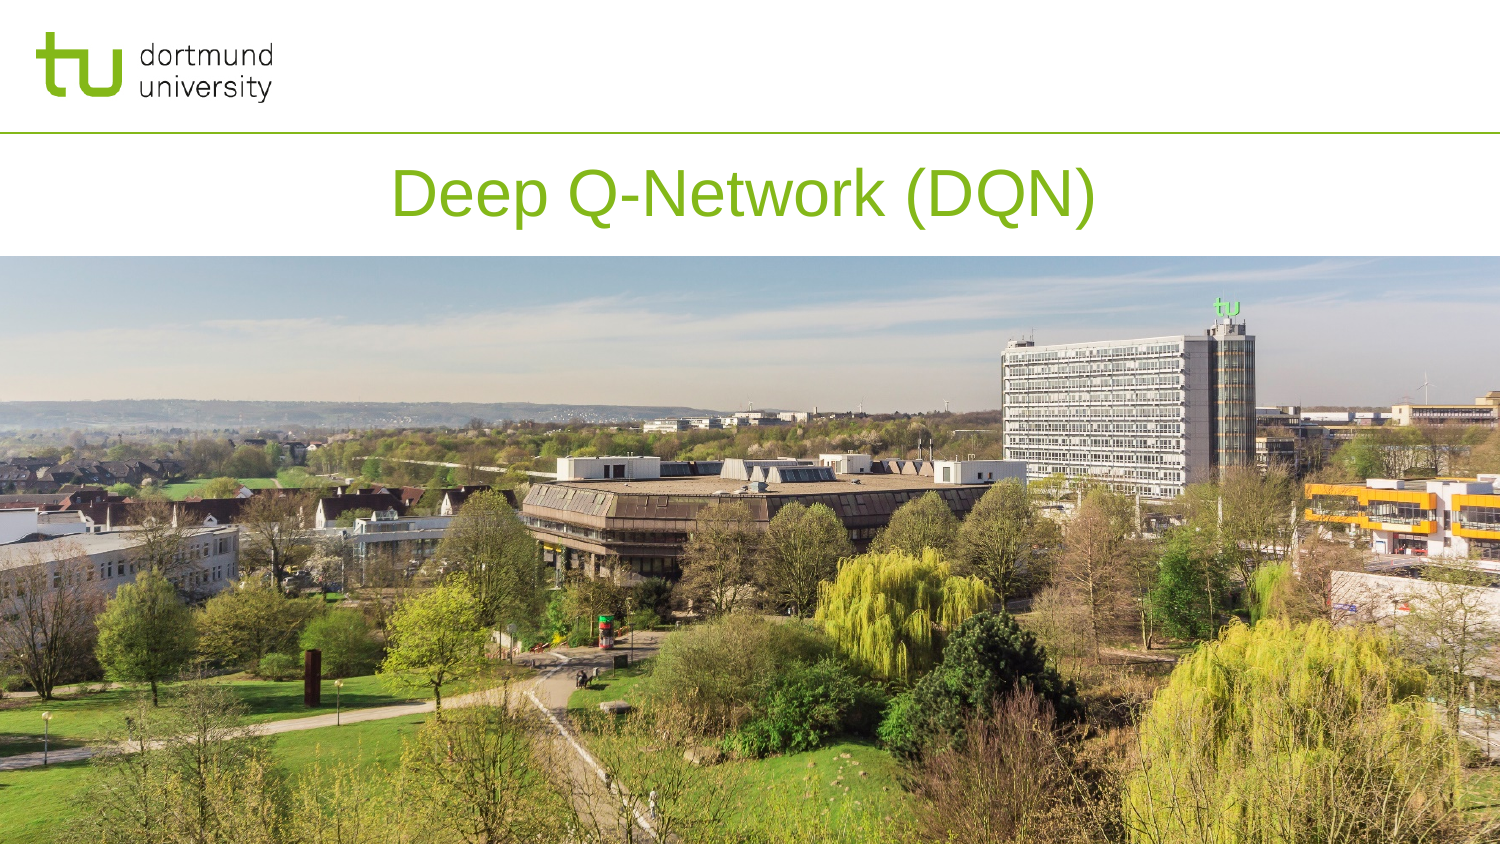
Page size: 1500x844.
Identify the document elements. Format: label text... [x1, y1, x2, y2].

picture [36, 32, 272, 103]
list Deep Q-Network (DQN) [90, 150, 1410, 240]
picture [0, 256, 1500, 844]
